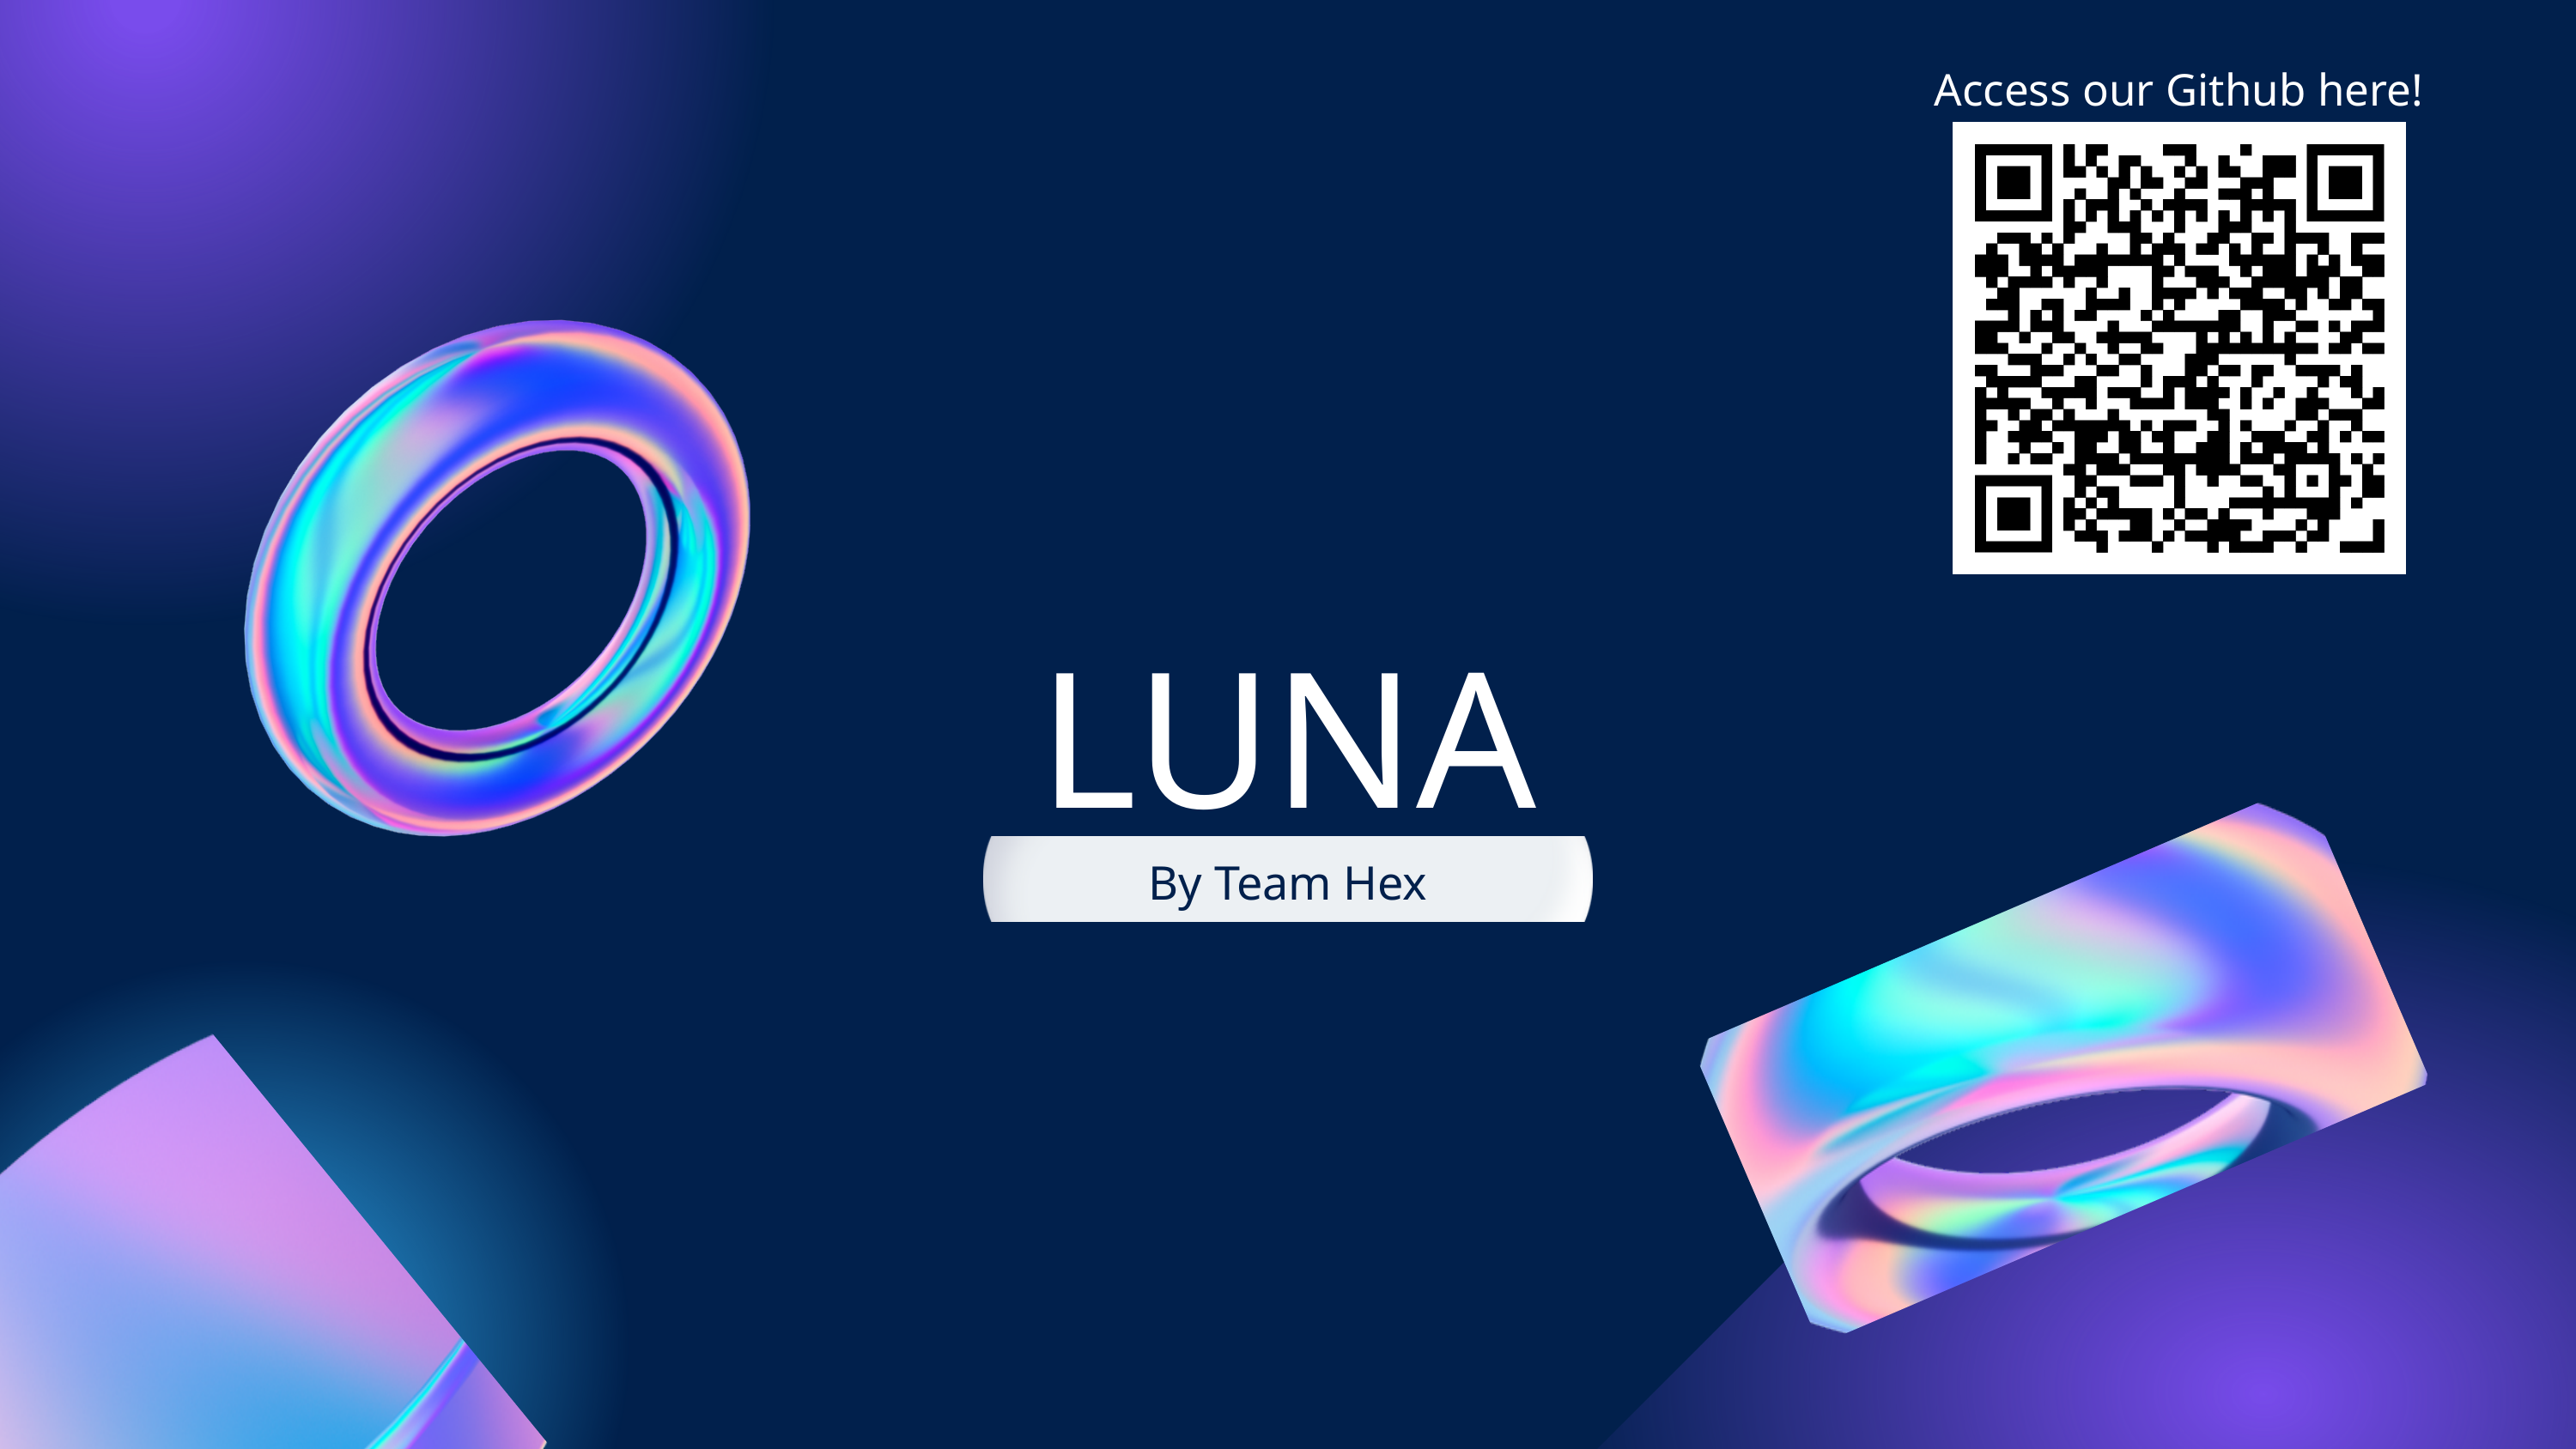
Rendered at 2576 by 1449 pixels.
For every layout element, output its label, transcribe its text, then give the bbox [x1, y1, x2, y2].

text_box [0, 921, 668, 1449]
text_box LUNA [340, 582, 2235, 846]
text_box [983, 846, 1593, 922]
text_box [0, 990, 553, 1449]
picture [1953, 121, 2406, 575]
text_box [1597, 687, 2576, 1449]
text_box [1691, 783, 2432, 1345]
text_box [0, 0, 836, 688]
text_box Access our Github here! [1736, 53, 2576, 116]
text_box By Team Hex [1076, 845, 1500, 910]
text_box [244, 319, 751, 837]
